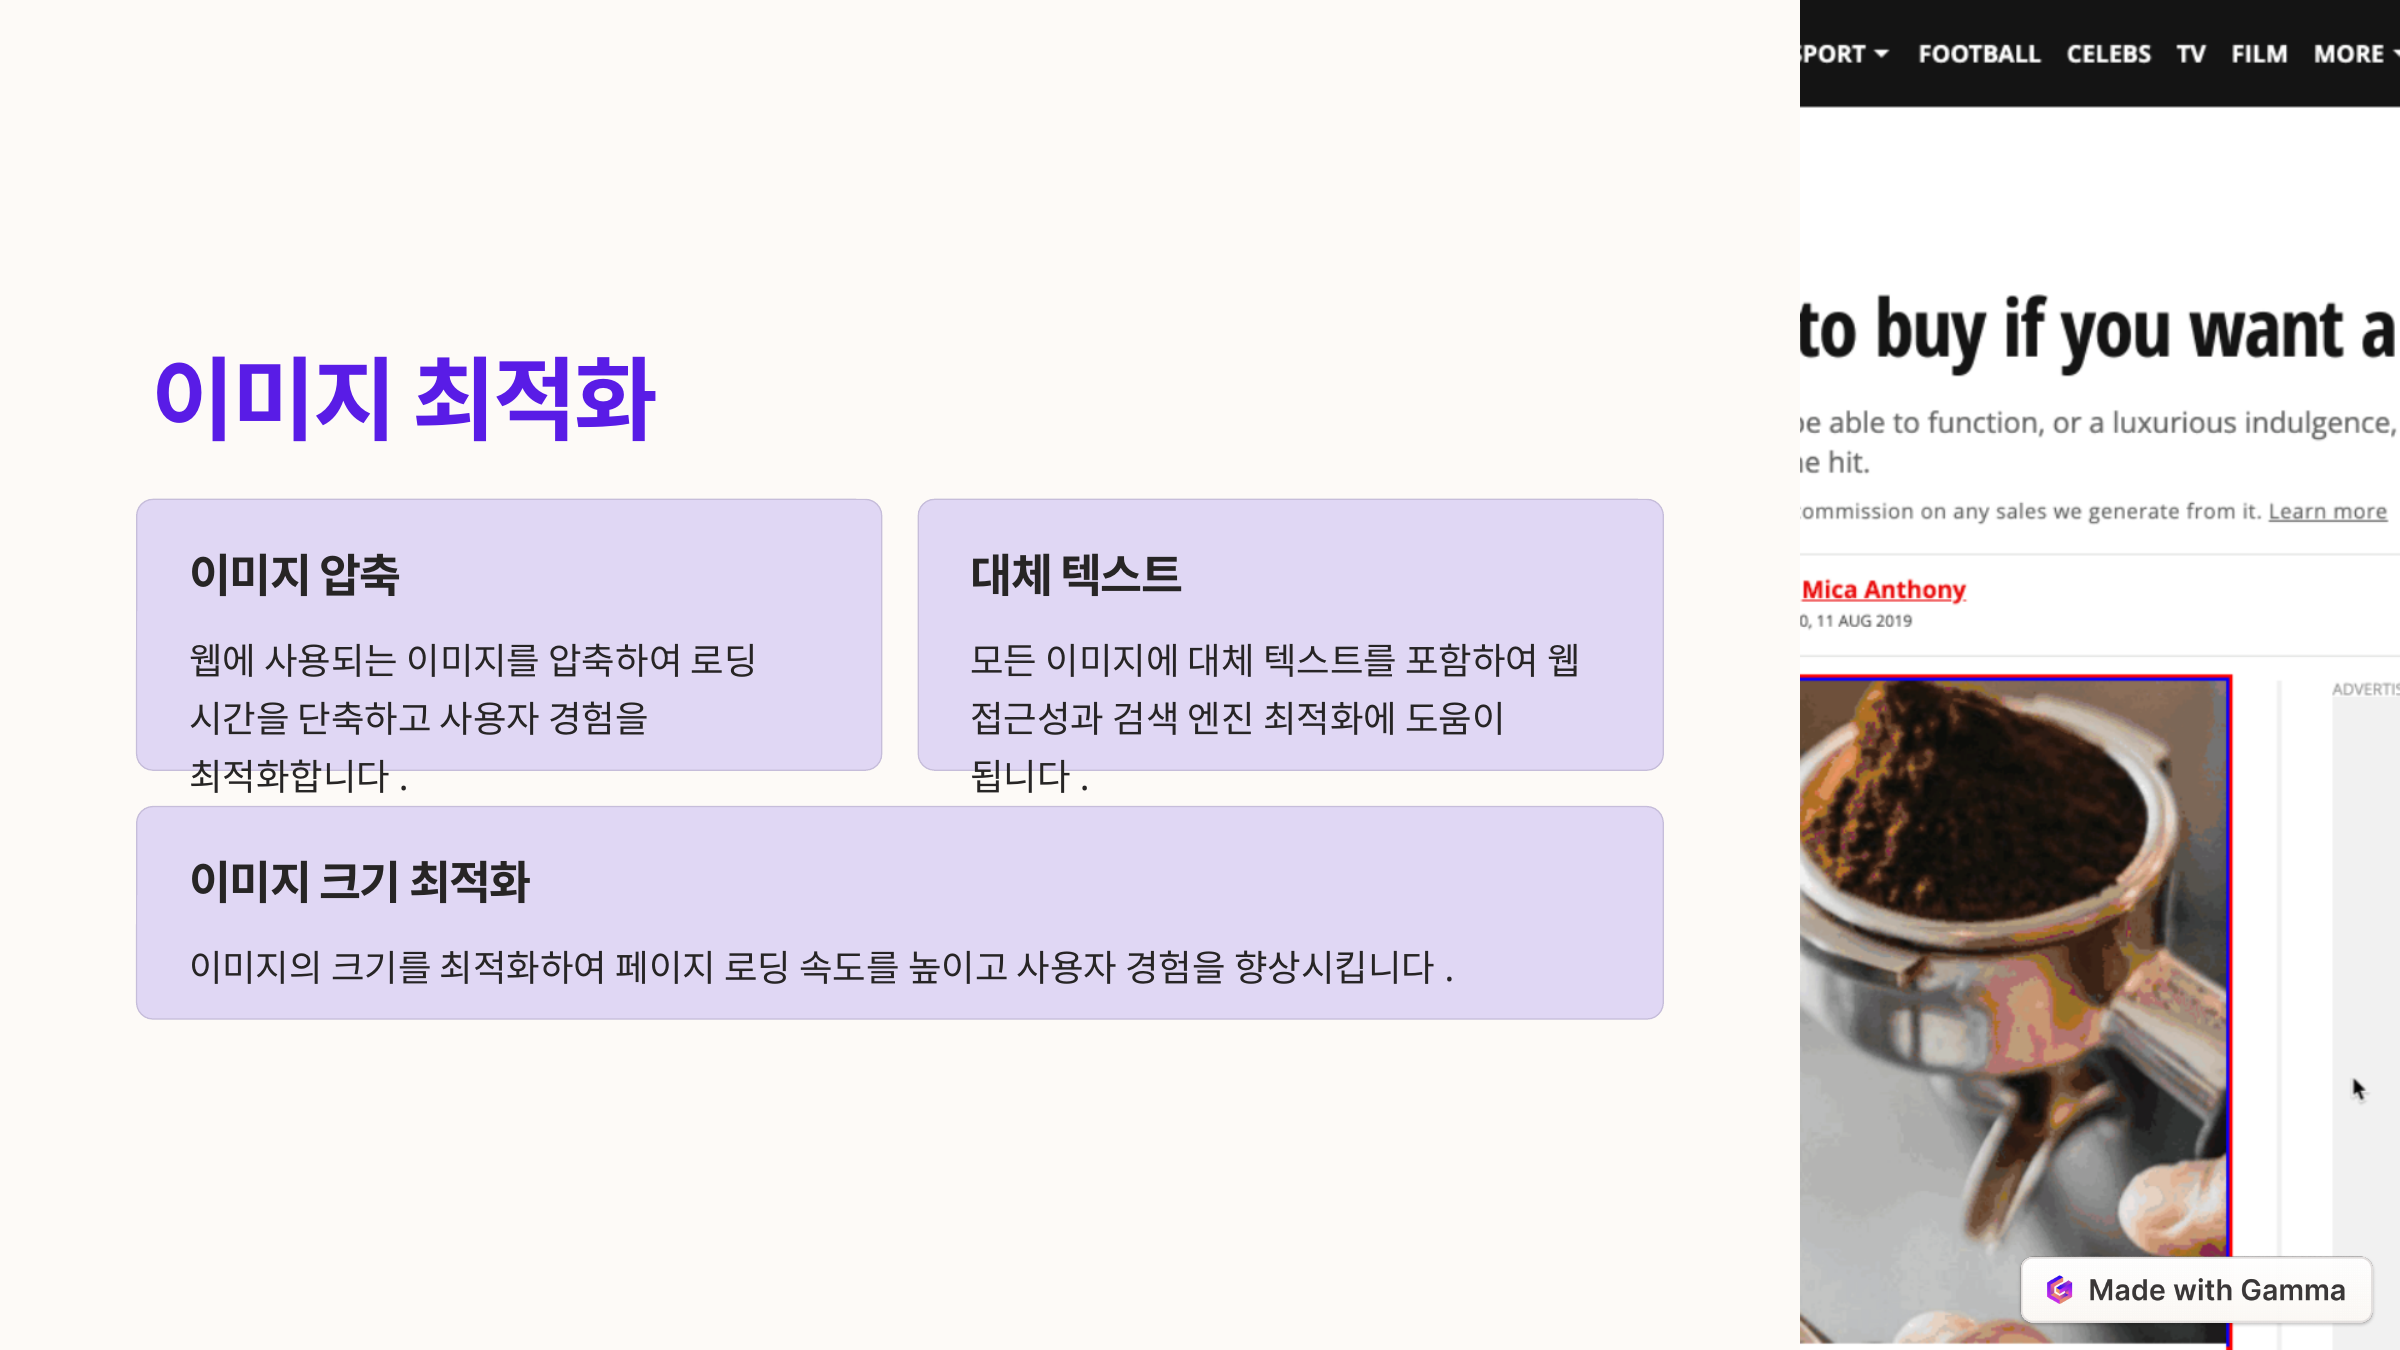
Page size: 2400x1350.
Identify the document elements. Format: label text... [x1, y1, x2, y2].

text_box 웹에 사용되는 이미지를 압축하여 로딩 시간을 단축하고 사용자 경험을 최적화합니다. [174, 615, 844, 733]
text_box 이미지의 크기를 최적화하여 페이지 로딩 속도를 높이고 사용자 경험을 향상시킵니다. [174, 923, 1626, 982]
text_box 대체 텍스트 [955, 537, 1321, 594]
text_box 이미지 최적화 [136, 330, 866, 445]
picture [1799, 0, 2400, 1350]
text_box [136, 806, 1664, 1020]
text_box [918, 499, 1664, 771]
text_box 모든 이미지에 대체 텍스트를 포함하여 웹 접근성과 검색 엔진 최적화에 도움이 됩니다. [955, 615, 1626, 733]
text_box 이미지 압축 [174, 537, 539, 594]
text_box [136, 499, 882, 771]
text_box [0, 0, 1799, 1350]
text_box 이미지 크기 최적화 [174, 844, 539, 902]
